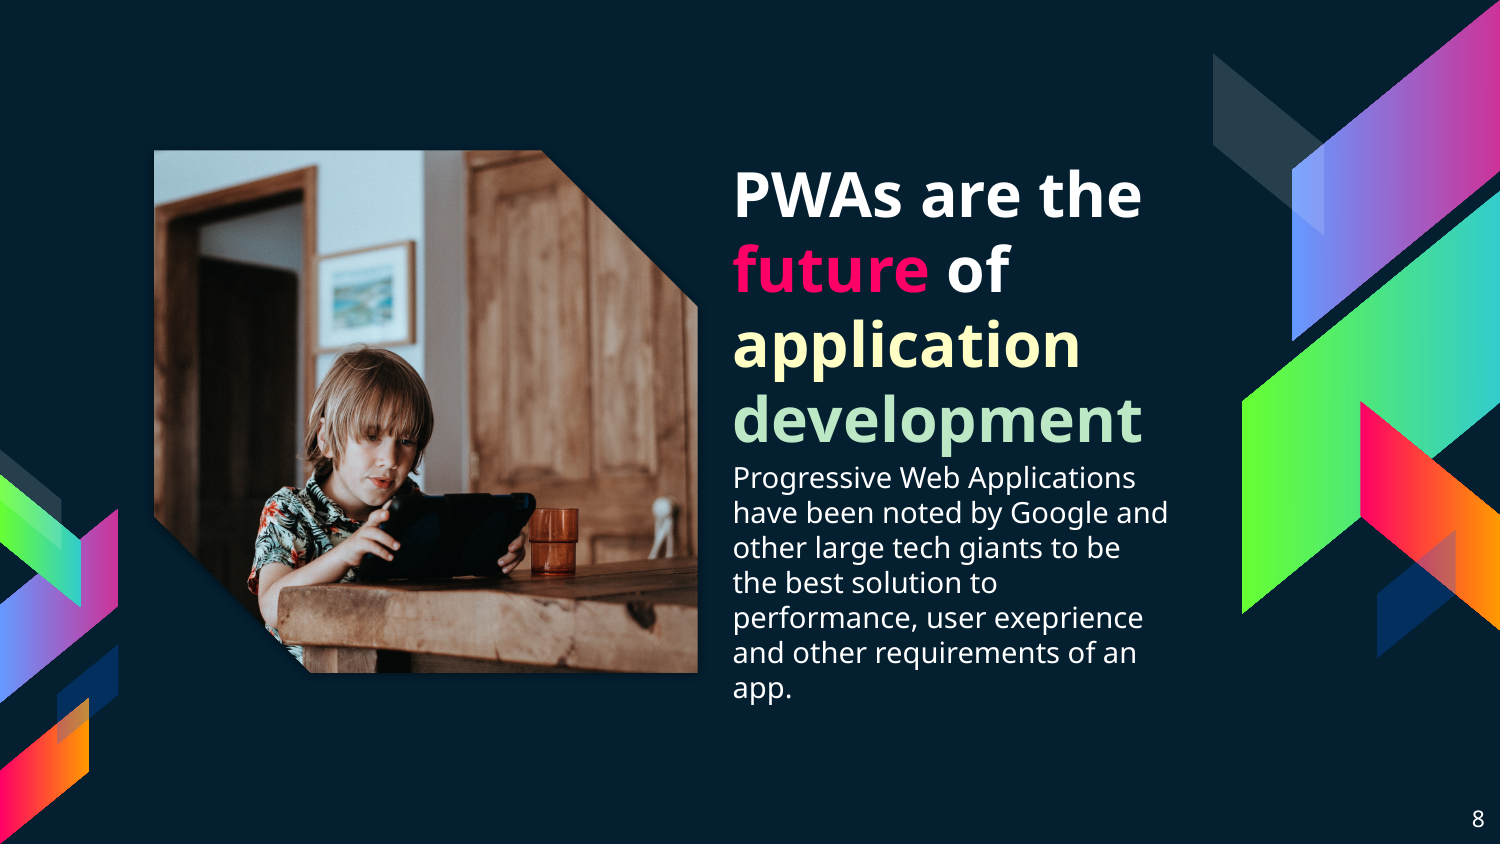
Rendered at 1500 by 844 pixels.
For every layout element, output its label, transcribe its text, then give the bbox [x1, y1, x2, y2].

picture [153, 150, 698, 674]
slide_number 8 [1403, 789, 1500, 844]
title PWAs are the future of application development [717, 85, 1186, 444]
list Progressive Web Applications have been noted by Google and other large tech giants to be the best solution to performance, user exeprience and other requirements of an app. [717, 444, 1186, 673]
